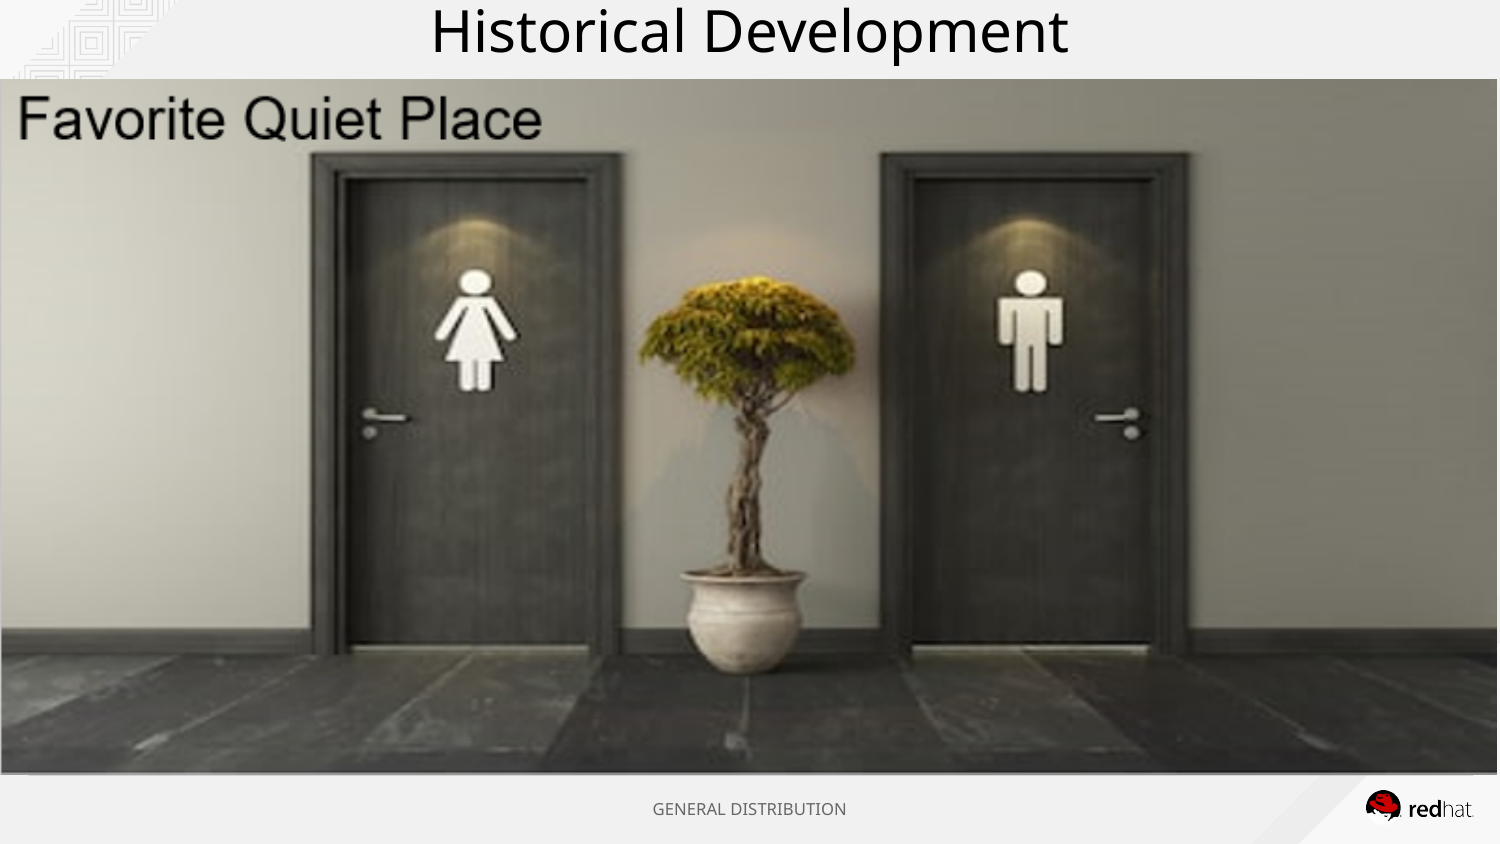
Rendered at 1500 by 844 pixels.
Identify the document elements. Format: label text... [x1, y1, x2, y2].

title Historical Development [112, 0, 1388, 78]
picture [0, 0, 1500, 844]
